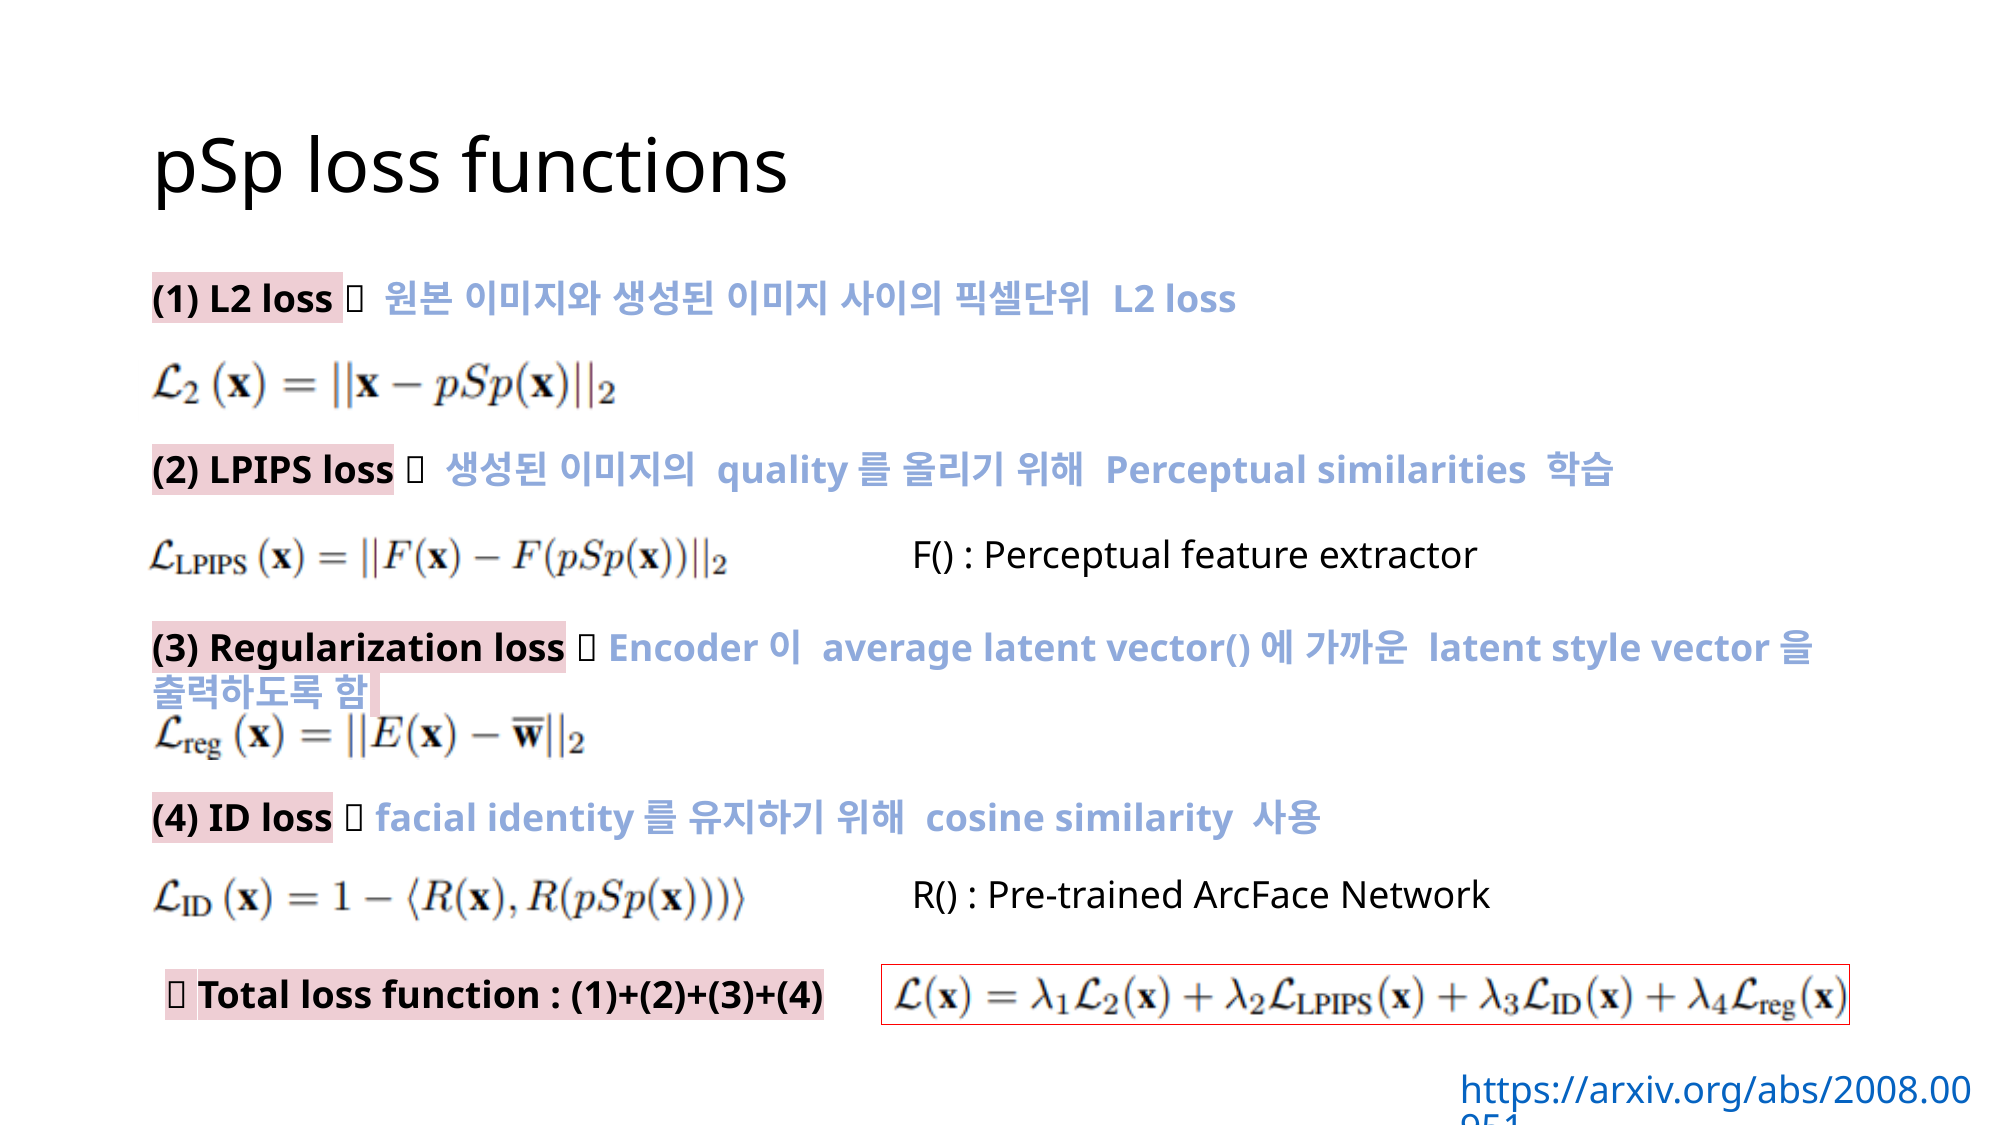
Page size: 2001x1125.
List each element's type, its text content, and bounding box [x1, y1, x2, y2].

text_box R() : Pre-trained ArcFace Network [897, 863, 1526, 924]
picture [150, 709, 587, 760]
title pSp loss functions [137, 59, 1863, 278]
text_box https://arxiv.org/abs/2008.00951 [1445, 1058, 2000, 1125]
picture [137, 360, 620, 422]
text_box F() : Perceptual feature extractor [897, 523, 1526, 584]
text_box  Total loss function : (1)+(2)+(3)+(4) [150, 963, 881, 1024]
picture [150, 863, 749, 929]
picture [881, 963, 1850, 1025]
text_box (1) L2 loss  원본 이미지와 생성된 이미지 사이의 픽셀단위 L2 loss [137, 267, 1526, 327]
text_box (4) ID loss  facial identity를 유지하기 위해 cosine similarity 사용 [137, 786, 1549, 847]
picture [137, 526, 731, 588]
text_box (2) LPIPS loss  생성된 이미지의 quality를 올리기 위해 Perceptual similarities 학습 [137, 438, 2000, 499]
